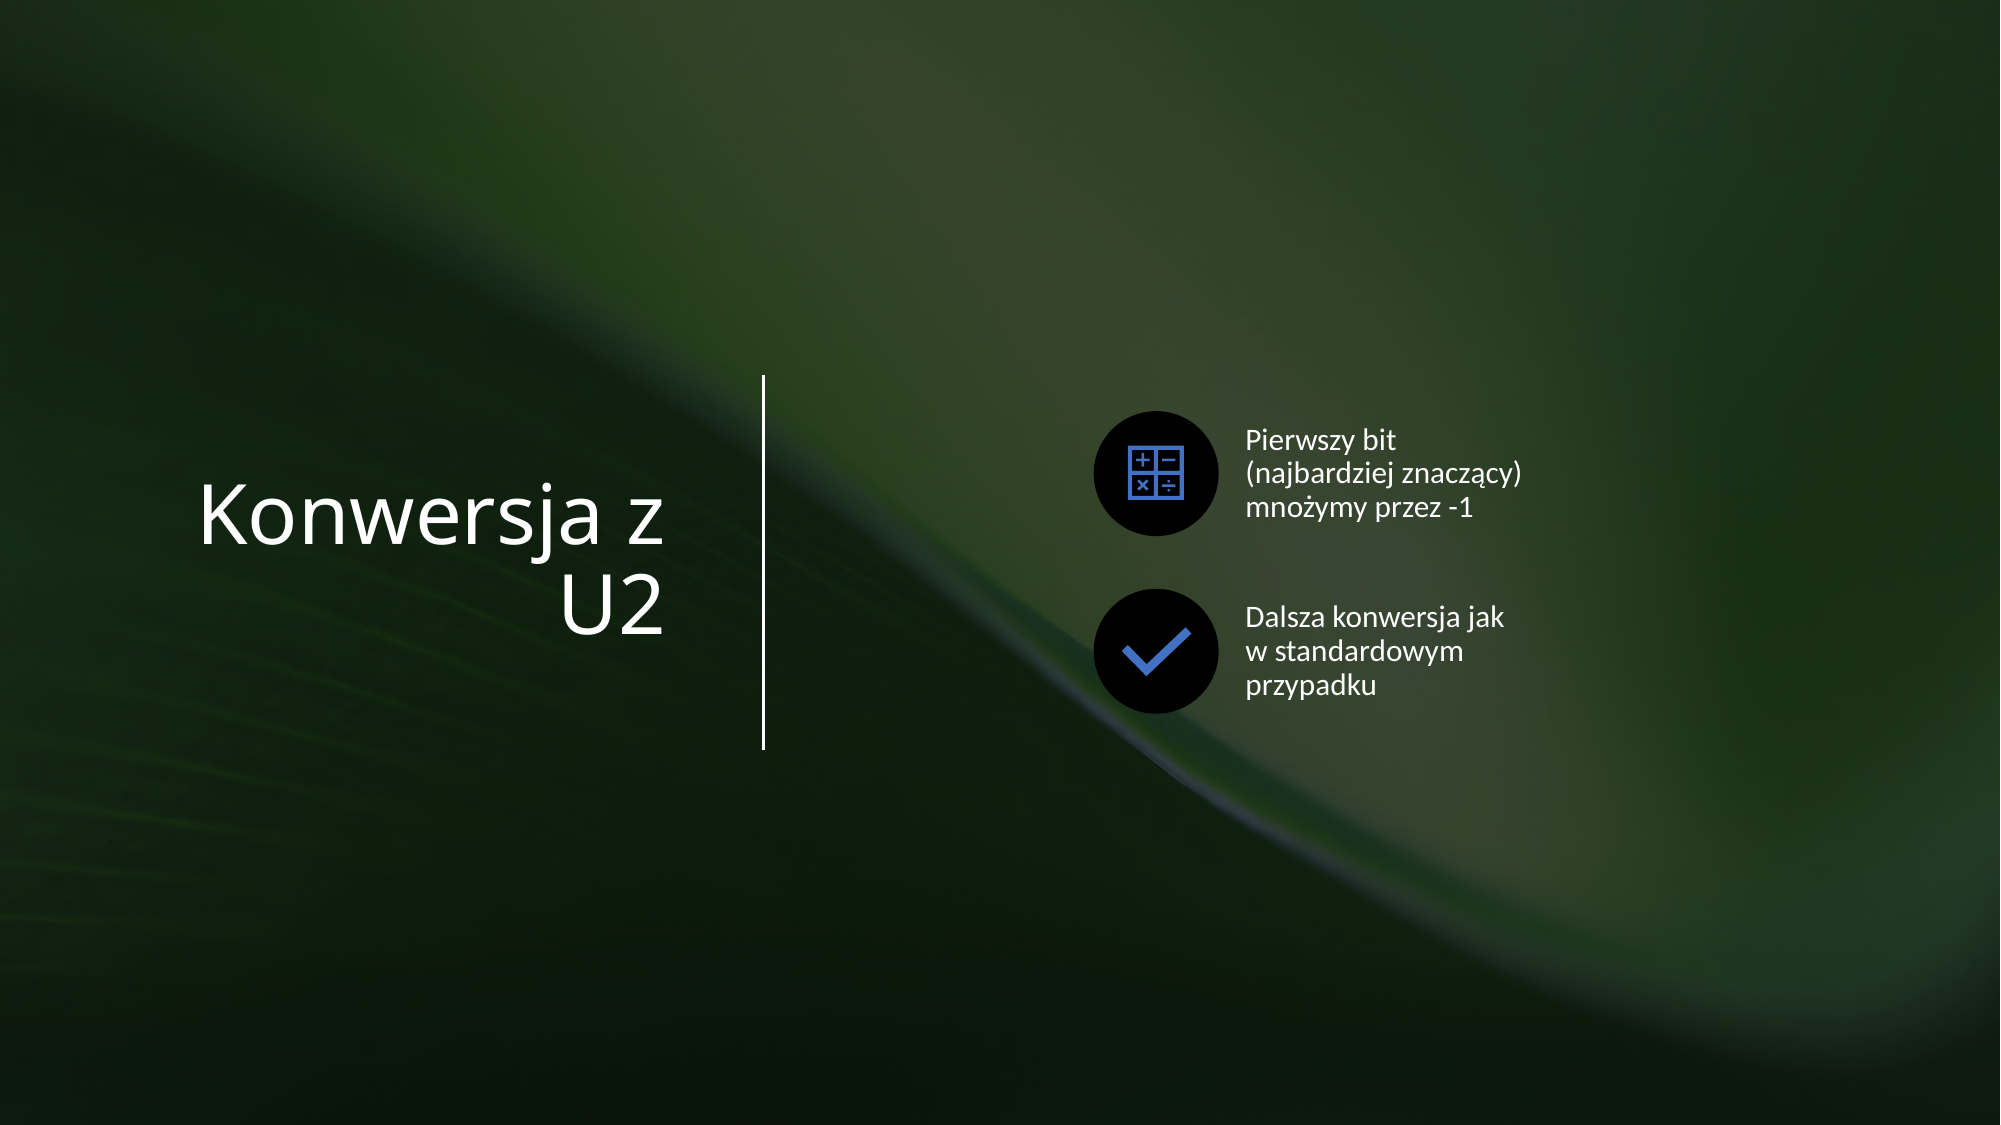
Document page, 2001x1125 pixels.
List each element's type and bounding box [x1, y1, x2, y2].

text_box [845, 174, 1788, 951]
picture [0, 0, 2000, 1125]
